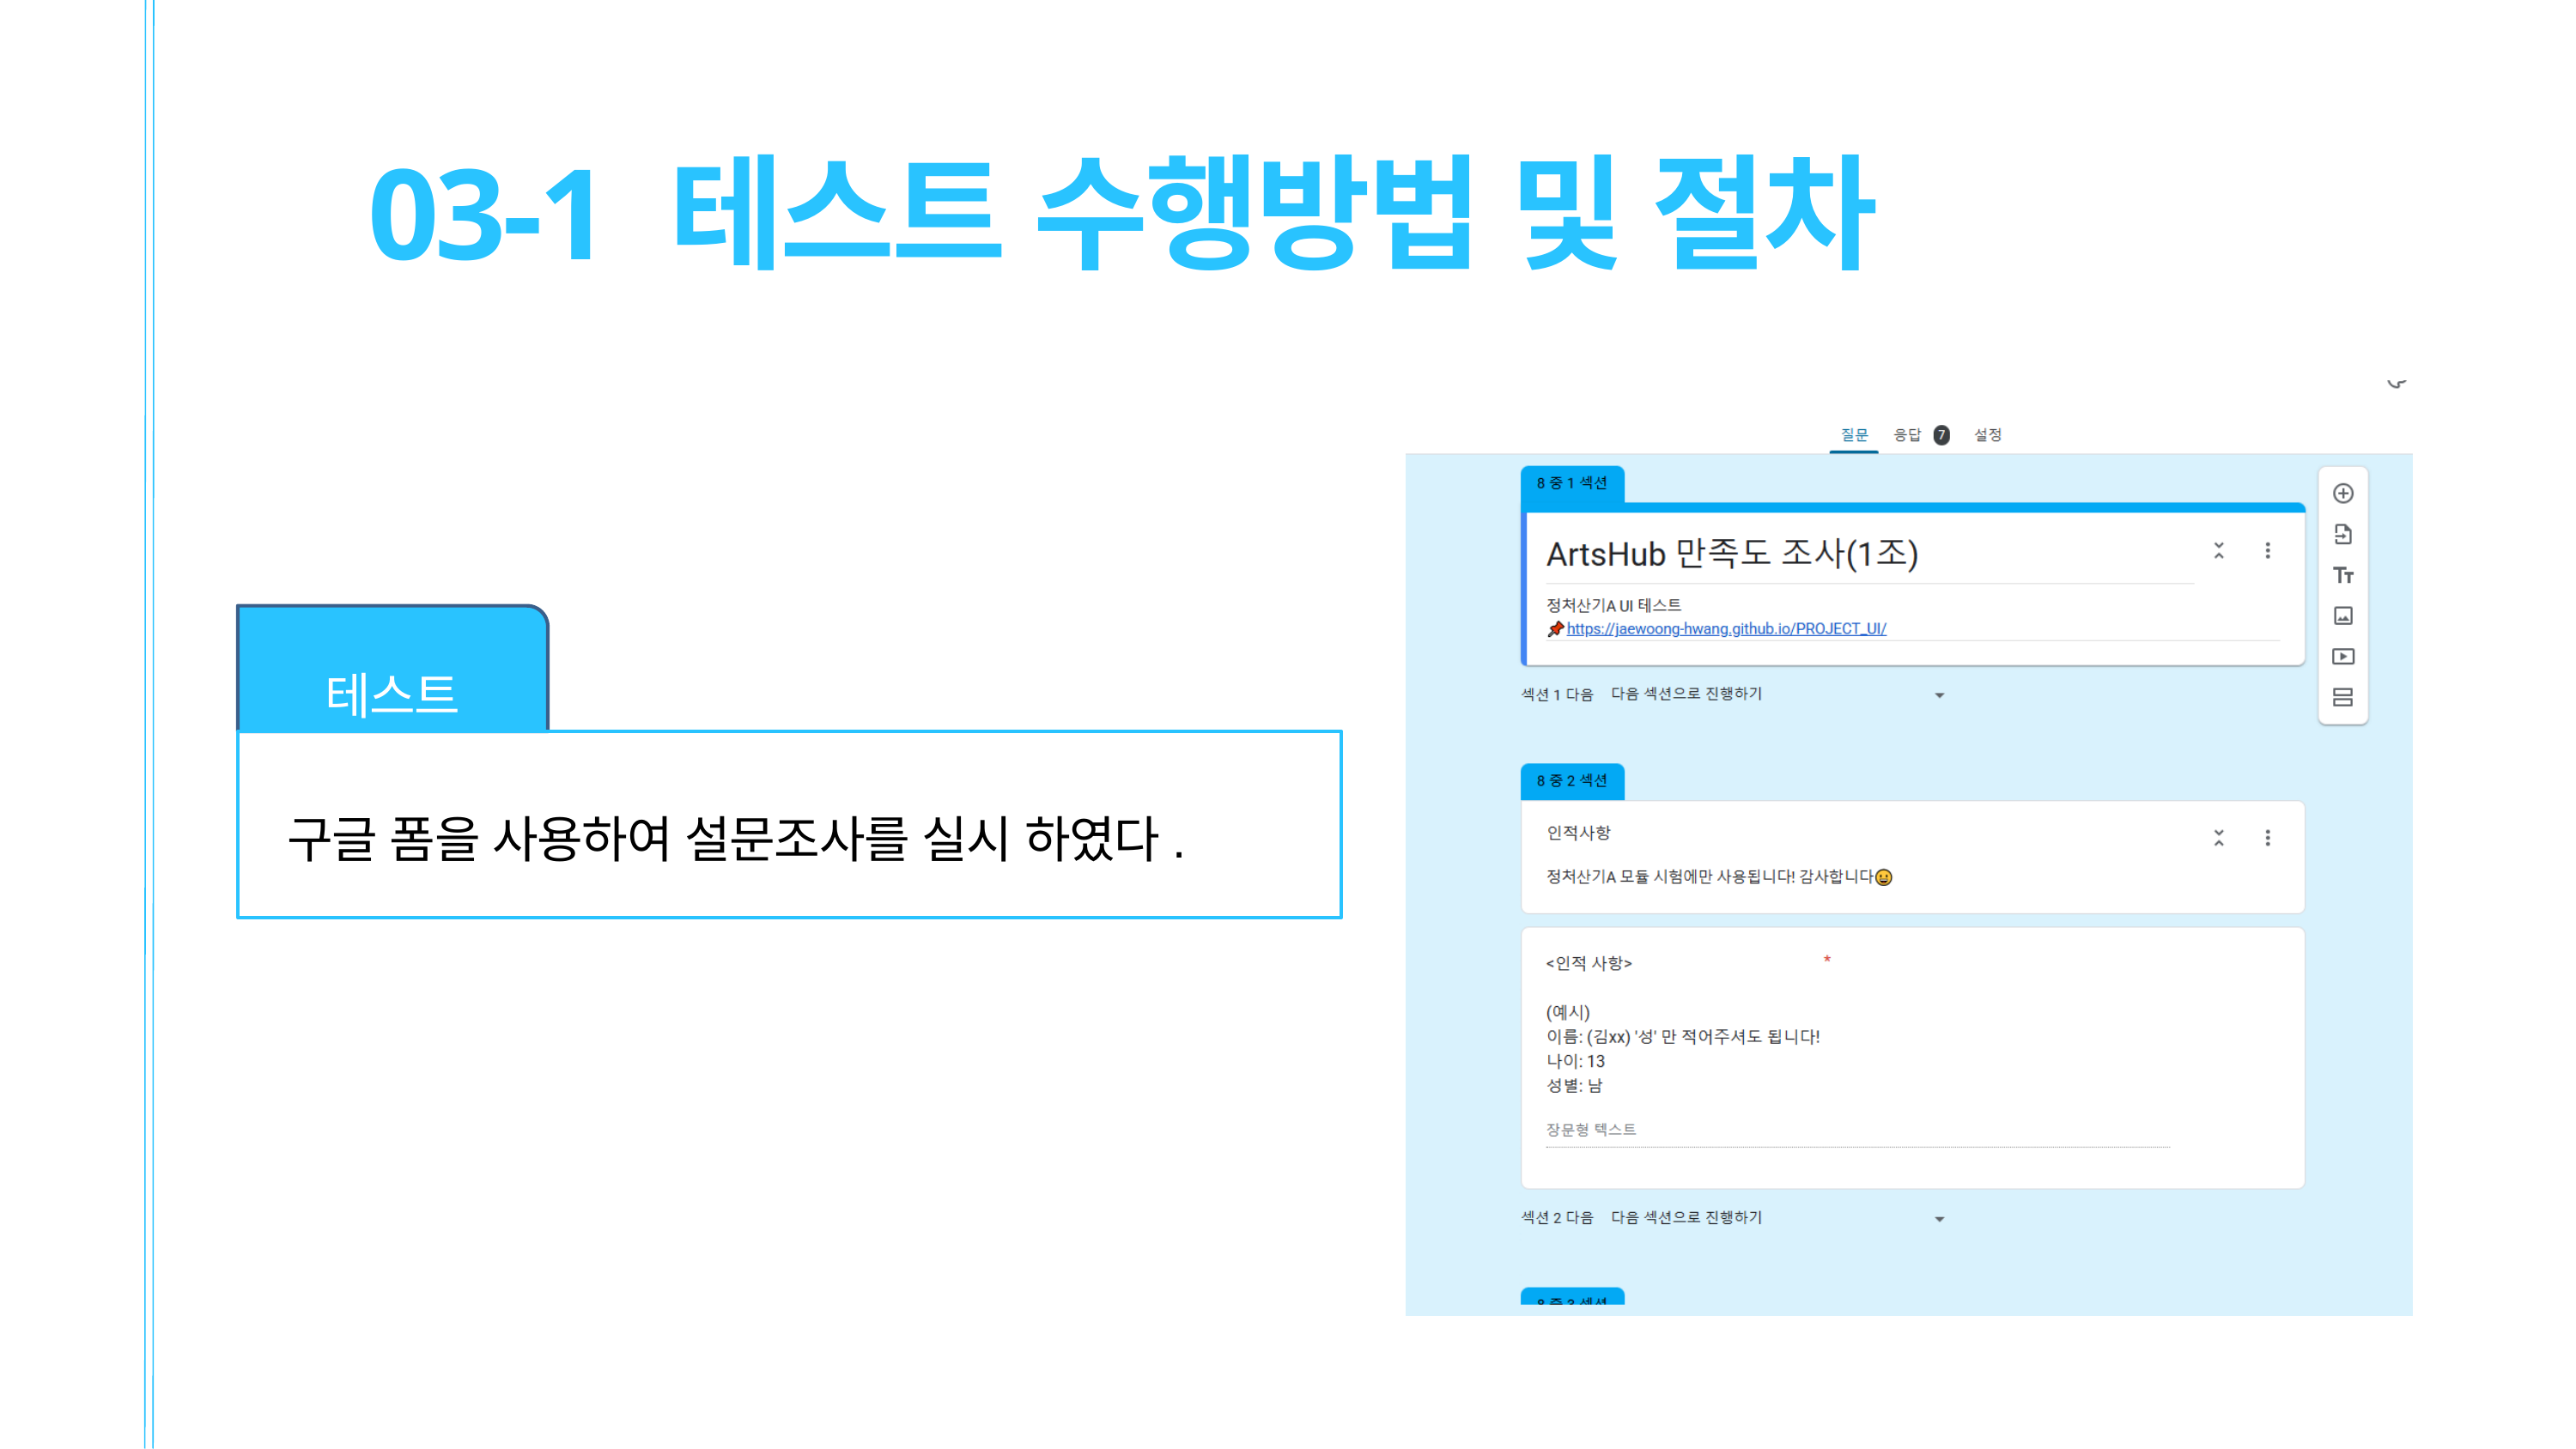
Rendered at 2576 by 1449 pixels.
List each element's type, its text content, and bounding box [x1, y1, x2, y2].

text_box [236, 730, 1343, 919]
text_box [235, 603, 550, 732]
picture [1406, 380, 2413, 1316]
text_box 03-1 테스트 수행방법 및 절차 [368, 58, 2125, 285]
text_box 테스트 [237, 602, 549, 725]
text_box 구글 폼을 사용하여 설문조사를 실시 하였다. [287, 778, 1342, 869]
